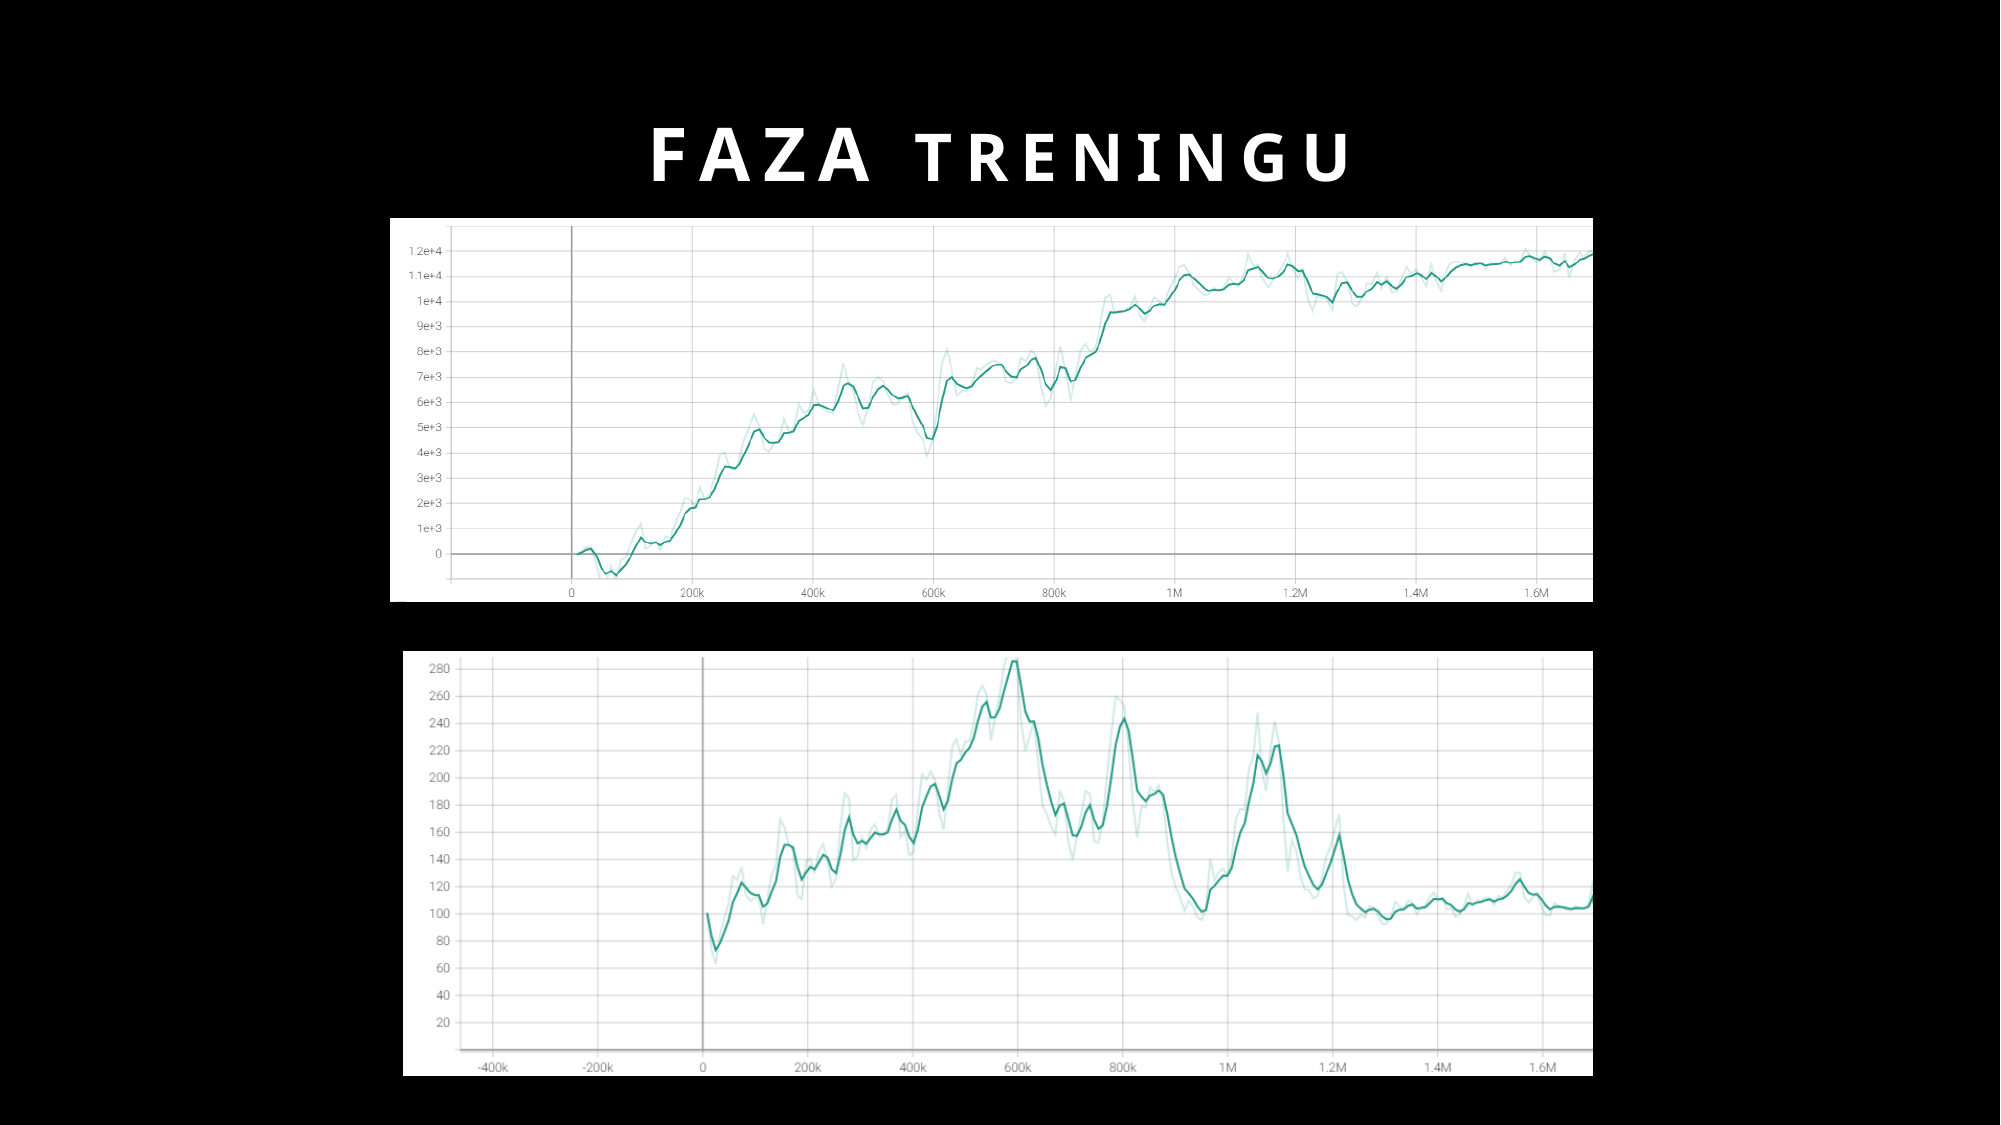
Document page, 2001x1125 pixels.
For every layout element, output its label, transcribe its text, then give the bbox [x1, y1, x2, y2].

title Faza treningu [372, 81, 1628, 204]
picture [403, 651, 1593, 1076]
picture [390, 218, 1593, 602]
